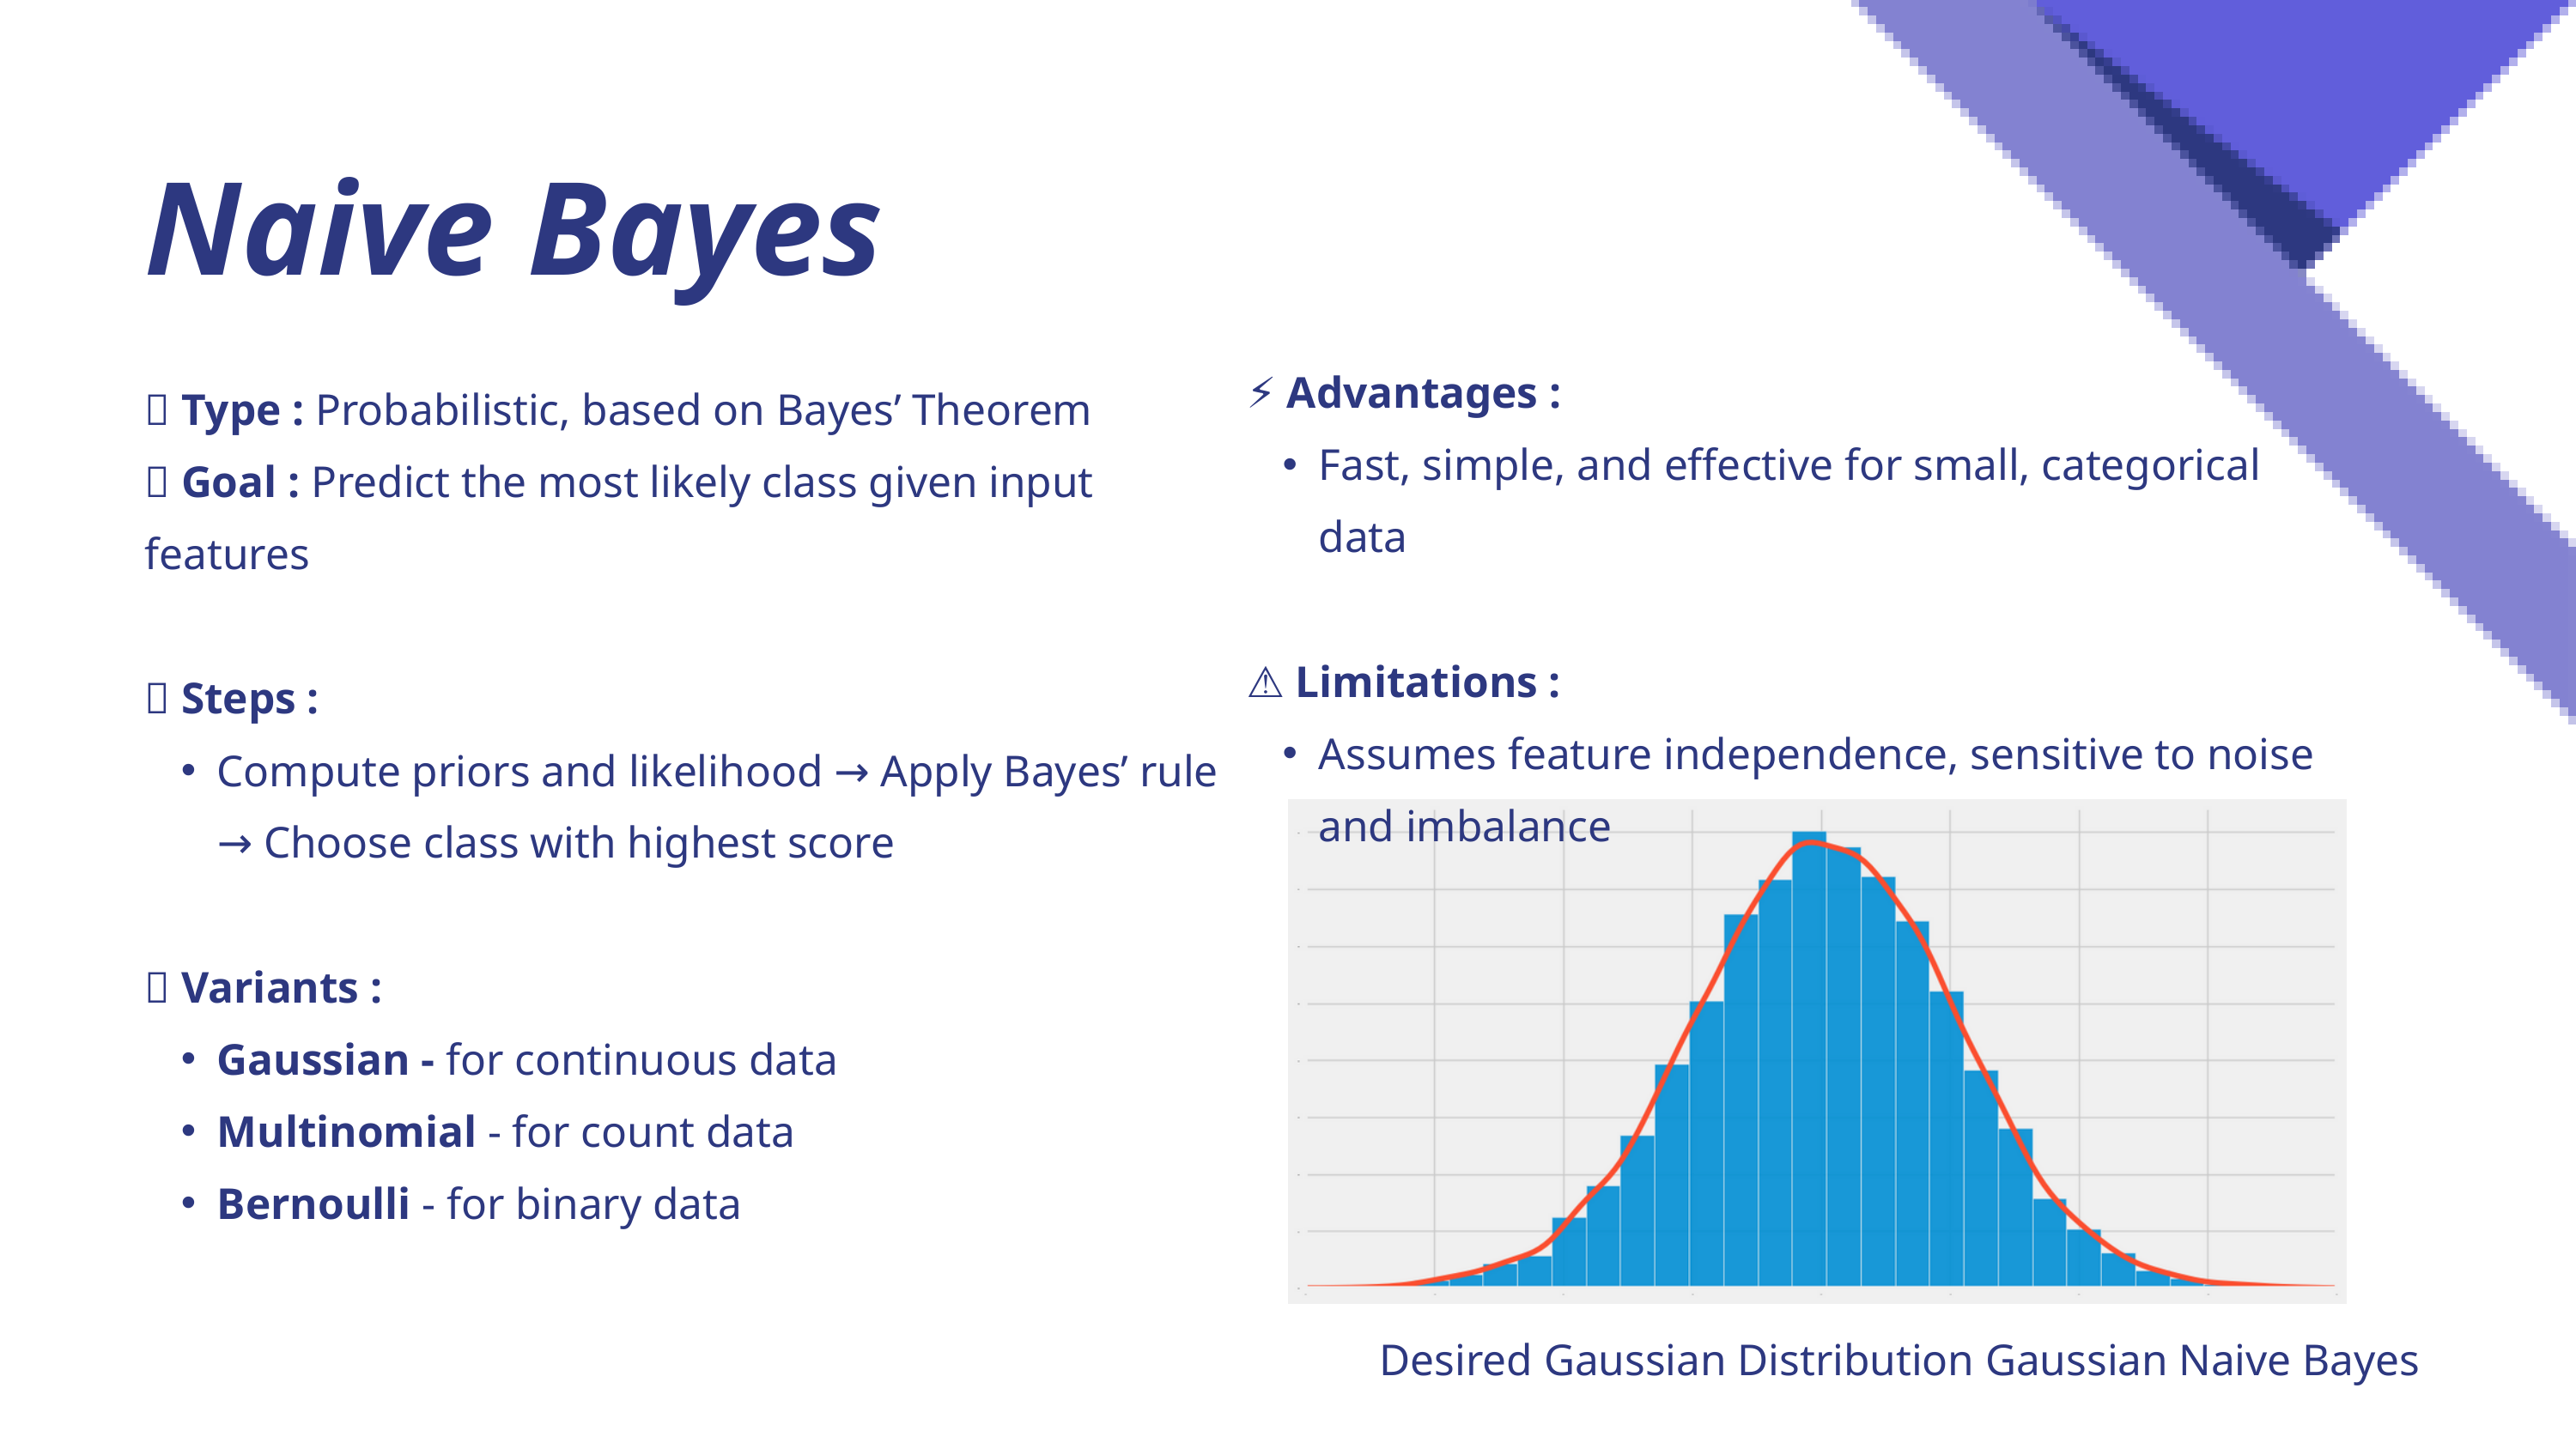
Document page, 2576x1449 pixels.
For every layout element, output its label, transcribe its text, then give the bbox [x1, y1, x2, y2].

text_box [1851, 0, 2576, 724]
text_box [1288, 799, 2347, 1304]
text_box 📌 Type : Probabilistic, based on Bayes’ Theorem 🎯 Goal : Predict the most likely class given input features 🔁 Steps : Compute priors and likelihood → Apply Bayes’ rule → Choose class with highest score 🧪 Variants : Gaussian - for continuous data Multinomial - for count data Bernoulli - for binary data [144, 361, 1222, 1300]
text_box Naive Bayes [144, 139, 1098, 300]
text_box ⚡ Advantages : Fast, simple, and effective for small, categorical data ⚠️ Limitations : Assumes feature independence, sensitive to noise and imbalance [1246, 344, 2324, 923]
text_box Desired Gaussian Distribution Gaussian Naive Bayes [1379, 1311, 2457, 1384]
